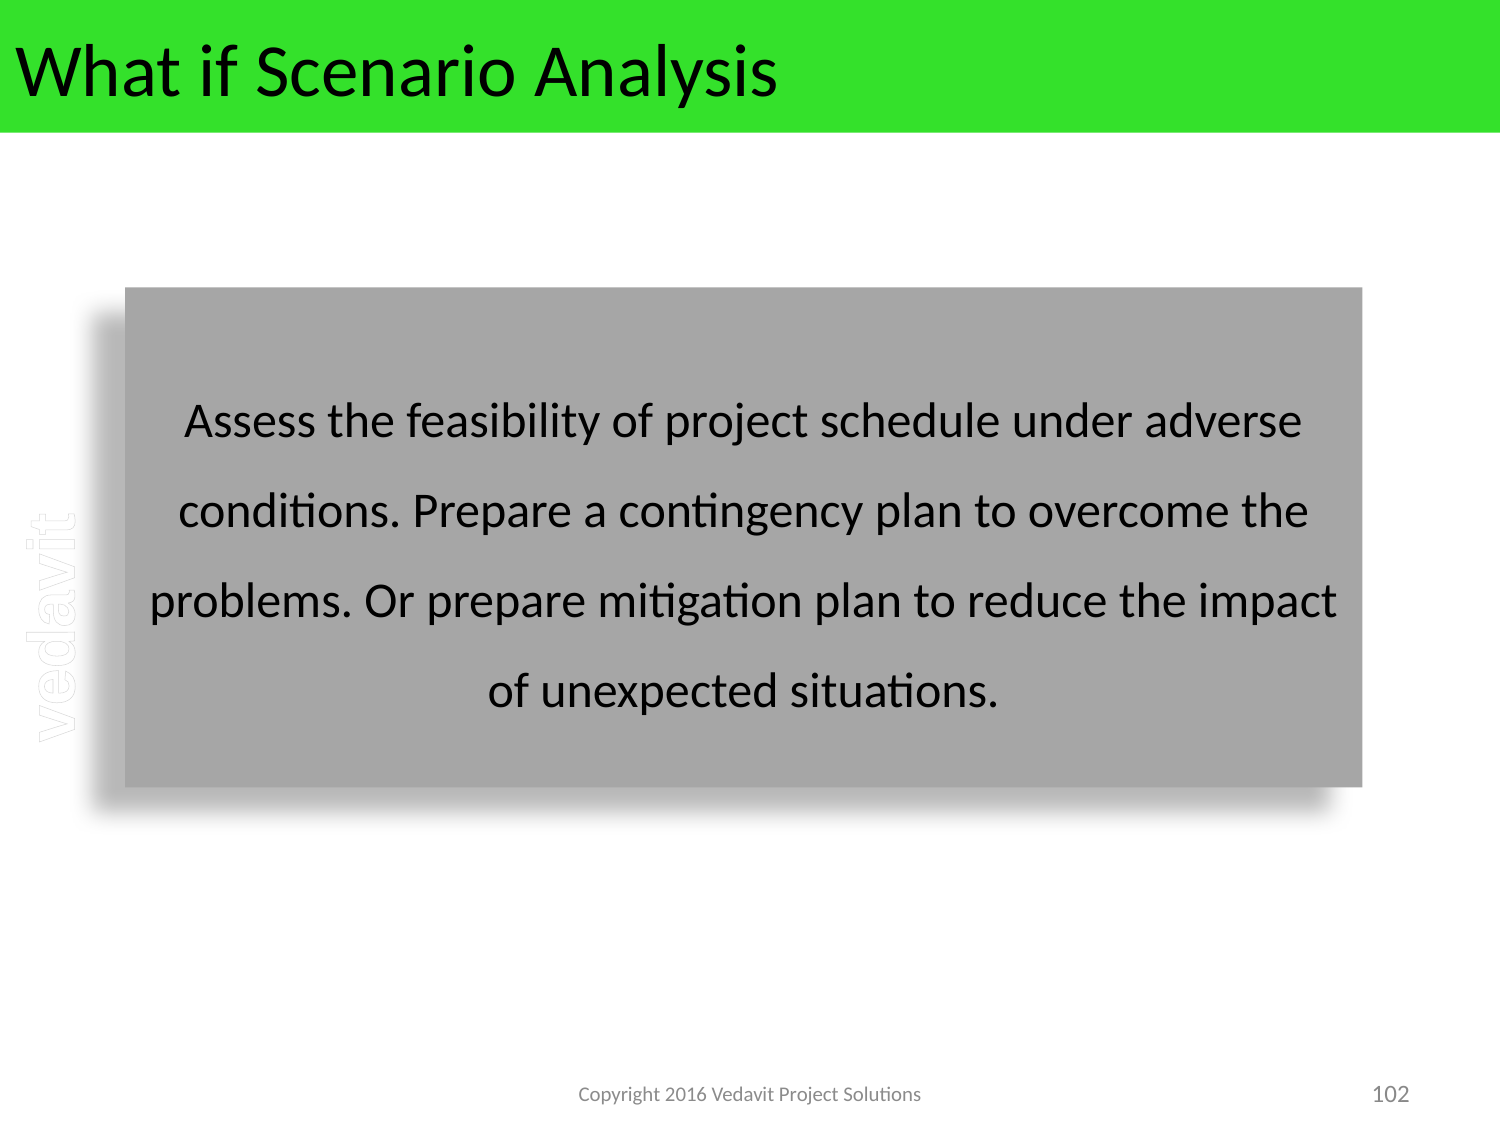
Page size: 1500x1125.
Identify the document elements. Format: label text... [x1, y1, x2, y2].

slide_number 102 [1074, 1062, 1425, 1123]
footer Copyright 2016 Vedavit Project Solutions [512, 1062, 988, 1123]
text_box Assess the feasibility of project schedule under adverse conditions. Prepare a contingency plan to overcome the problems. Or prepare mitigation plan to reduce the impact of unexpected situations. [123, 285, 1365, 790]
title What if Scenario Analysis [0, 0, 1500, 133]
